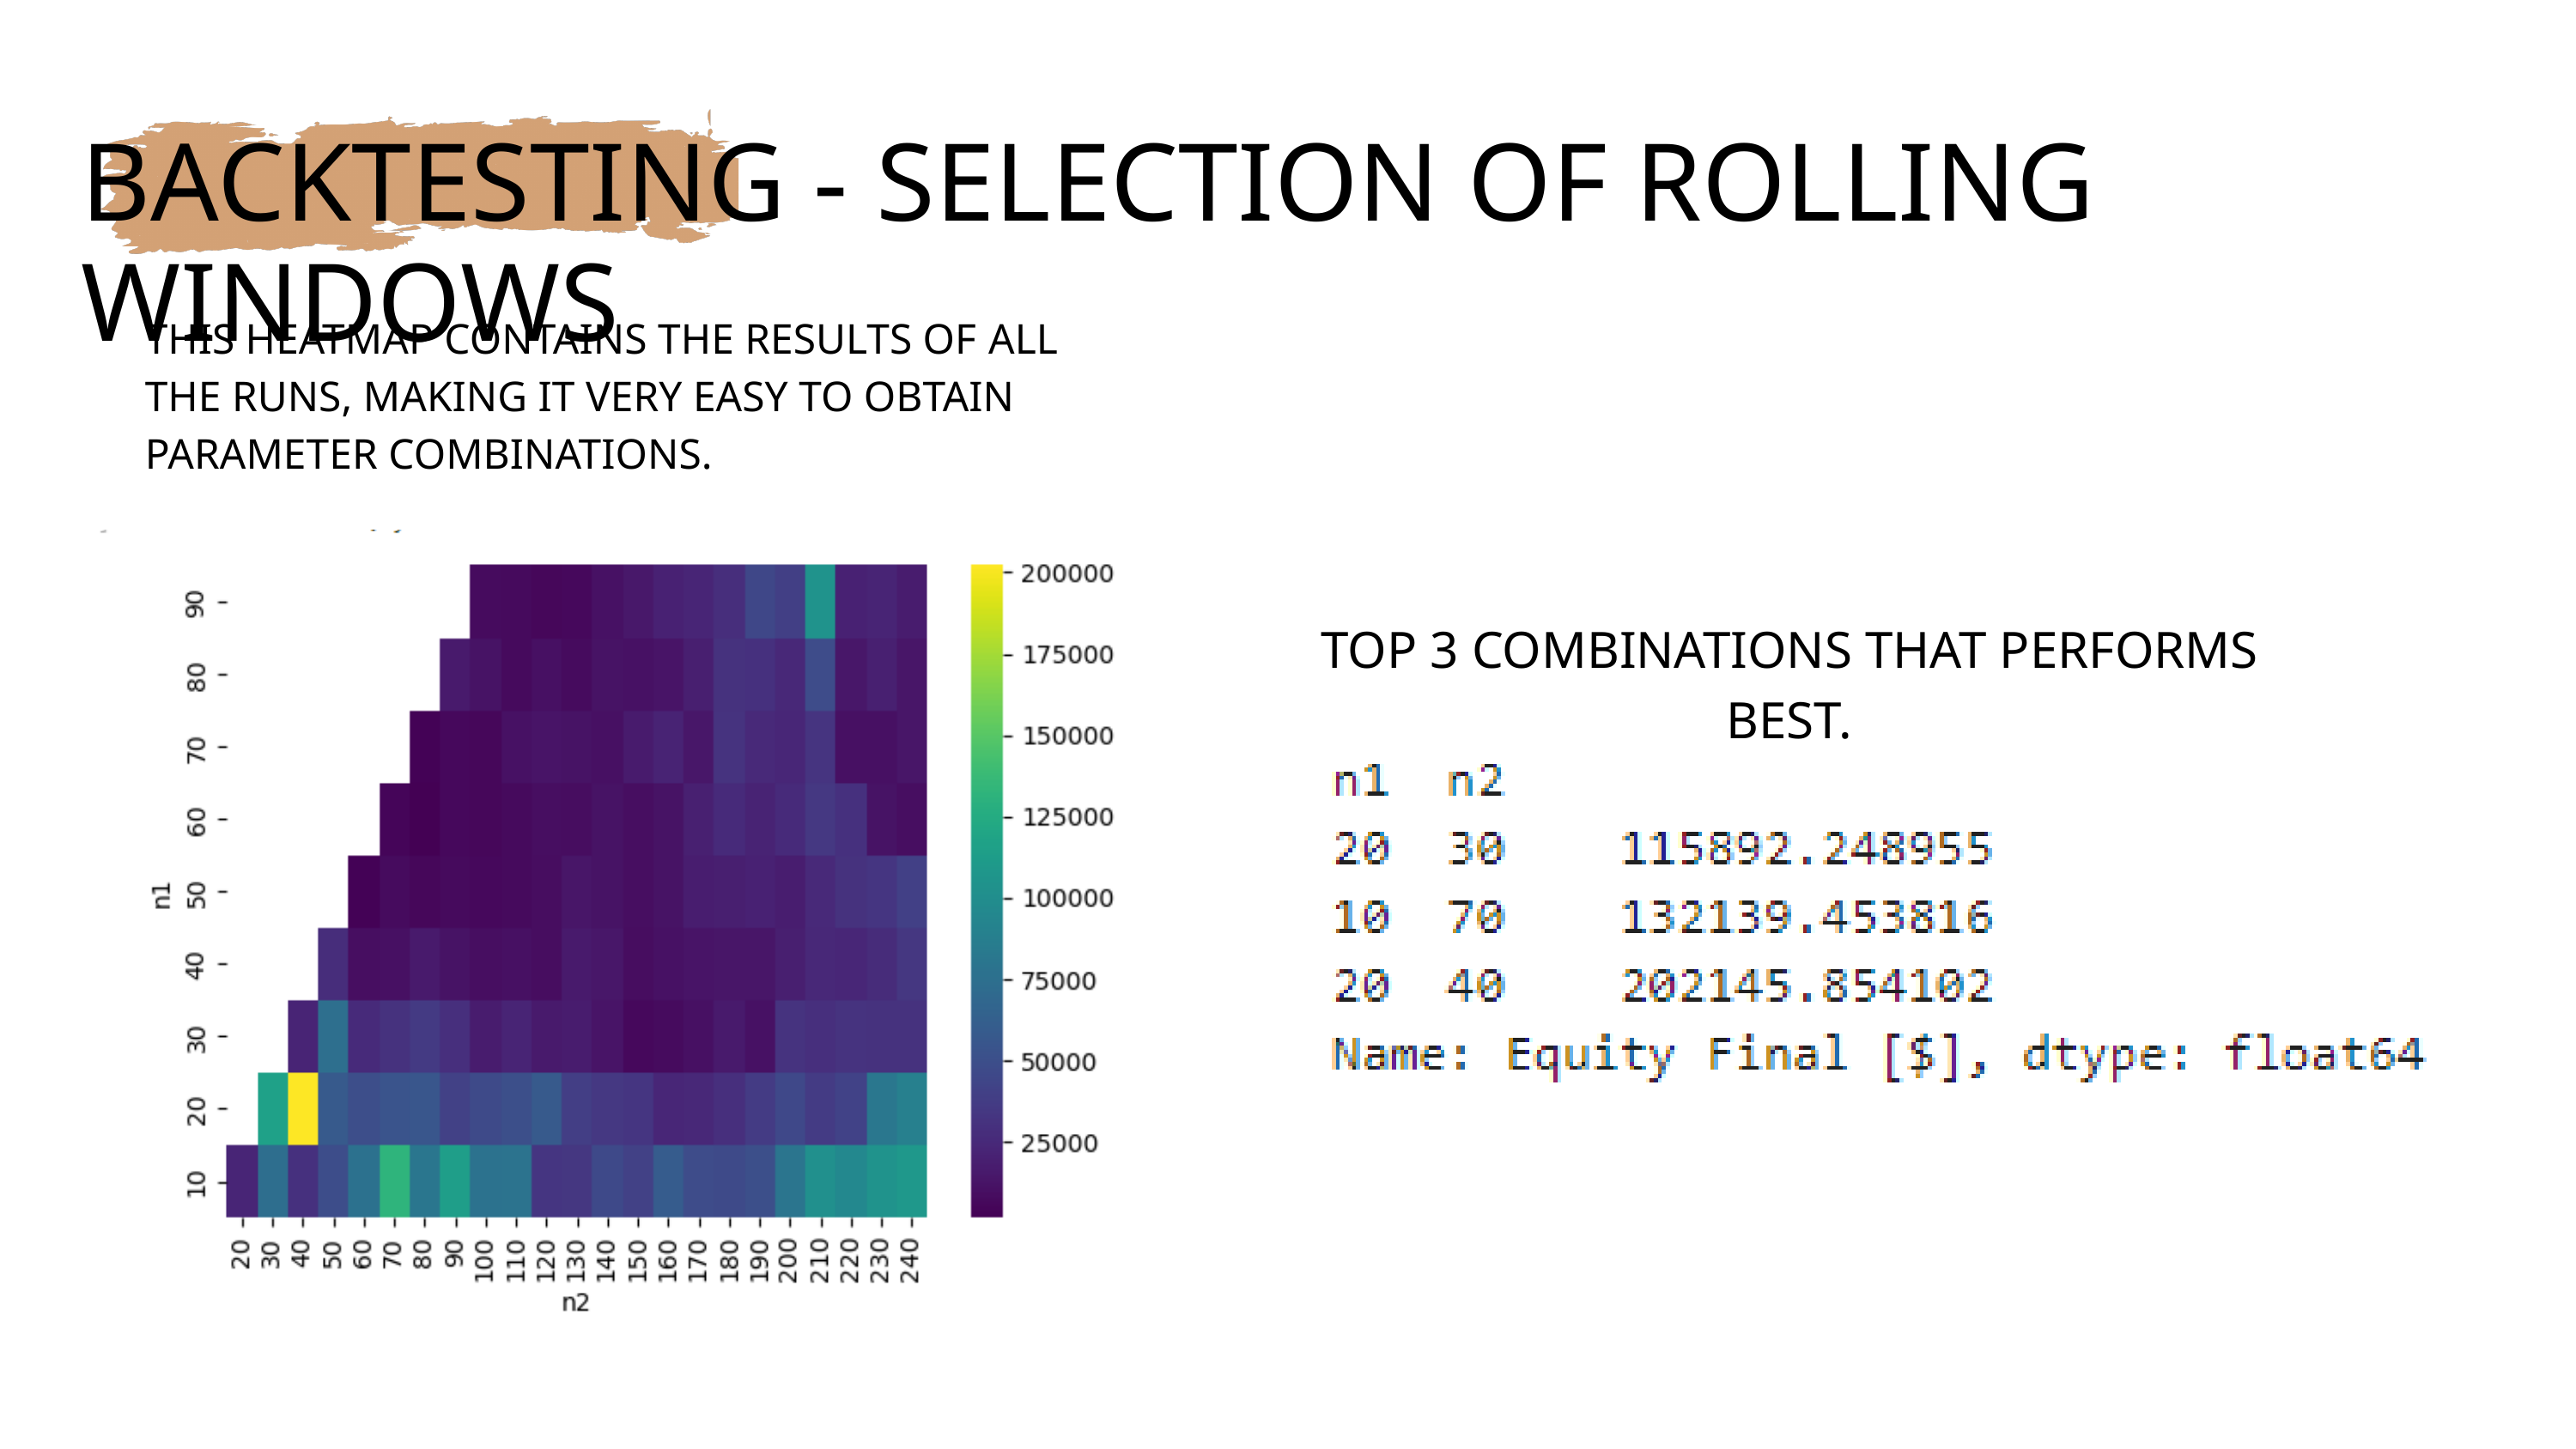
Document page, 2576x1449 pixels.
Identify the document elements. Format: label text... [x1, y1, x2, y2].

text_box TOP 3 COMBINATIONS THAT PERFORMS BEST. [1288, 608, 2292, 749]
text_box [100, 109, 739, 123]
text_box BACKTESTING - SELECTION OF ROLLING WINDOWS [81, 123, 2506, 363]
text_box [100, 530, 1148, 1324]
text_box [1288, 700, 2476, 1082]
text_box THIS HEATMAP CONTAINS THE RESULTS OF ALL THE RUNS, MAKING IT VERY EASY TO OBTAIN PARAMETER COMBINATIONS. [144, 304, 1100, 478]
